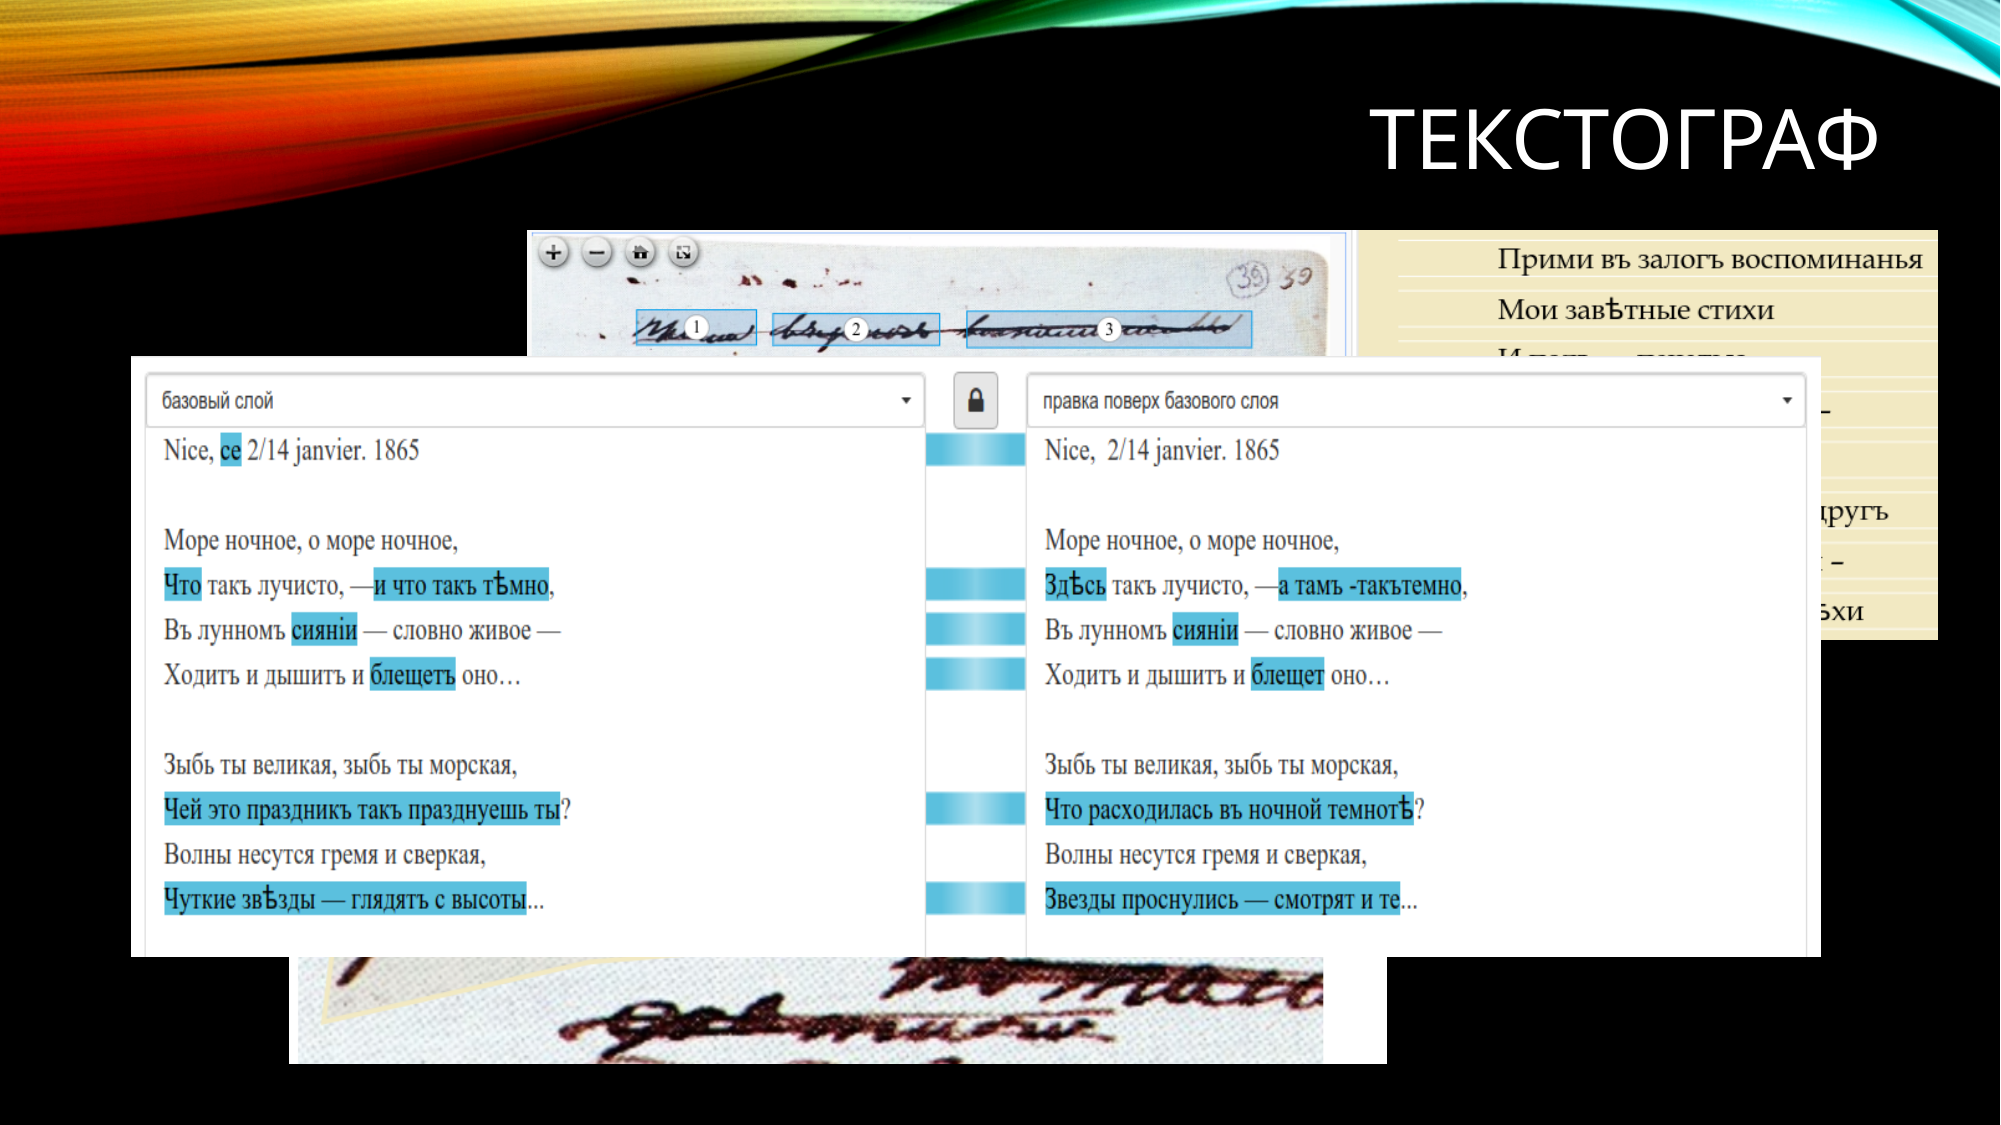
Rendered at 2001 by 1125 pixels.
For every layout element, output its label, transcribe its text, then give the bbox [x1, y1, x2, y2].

title ТЕКСТОГРАФ [484, 36, 1897, 249]
picture [0, 0, 2000, 1064]
